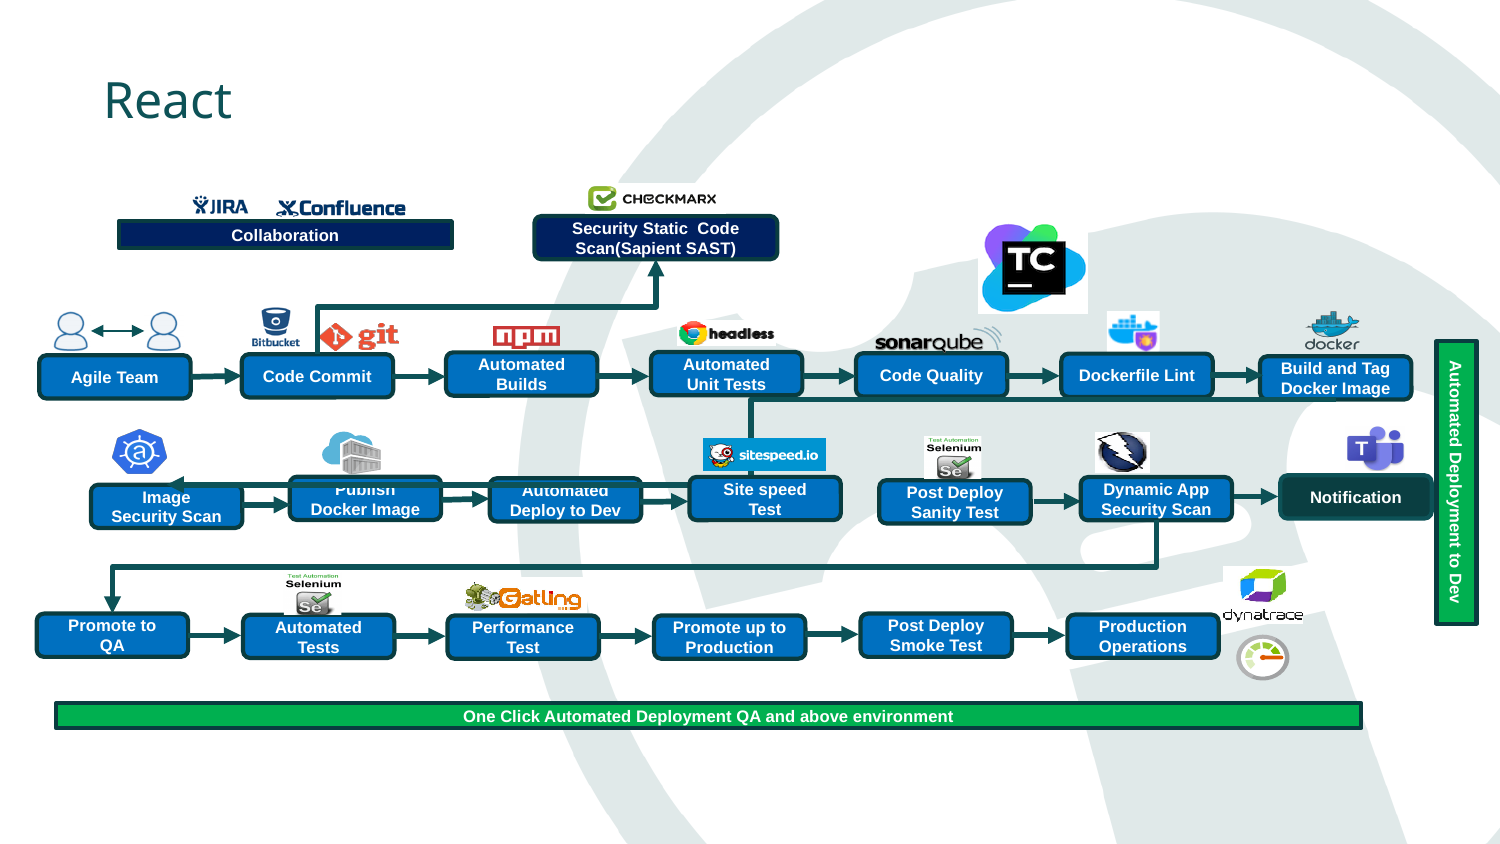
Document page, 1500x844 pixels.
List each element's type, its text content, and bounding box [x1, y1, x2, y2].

list React [88, 0, 1442, 136]
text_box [36, 183, 1477, 729]
